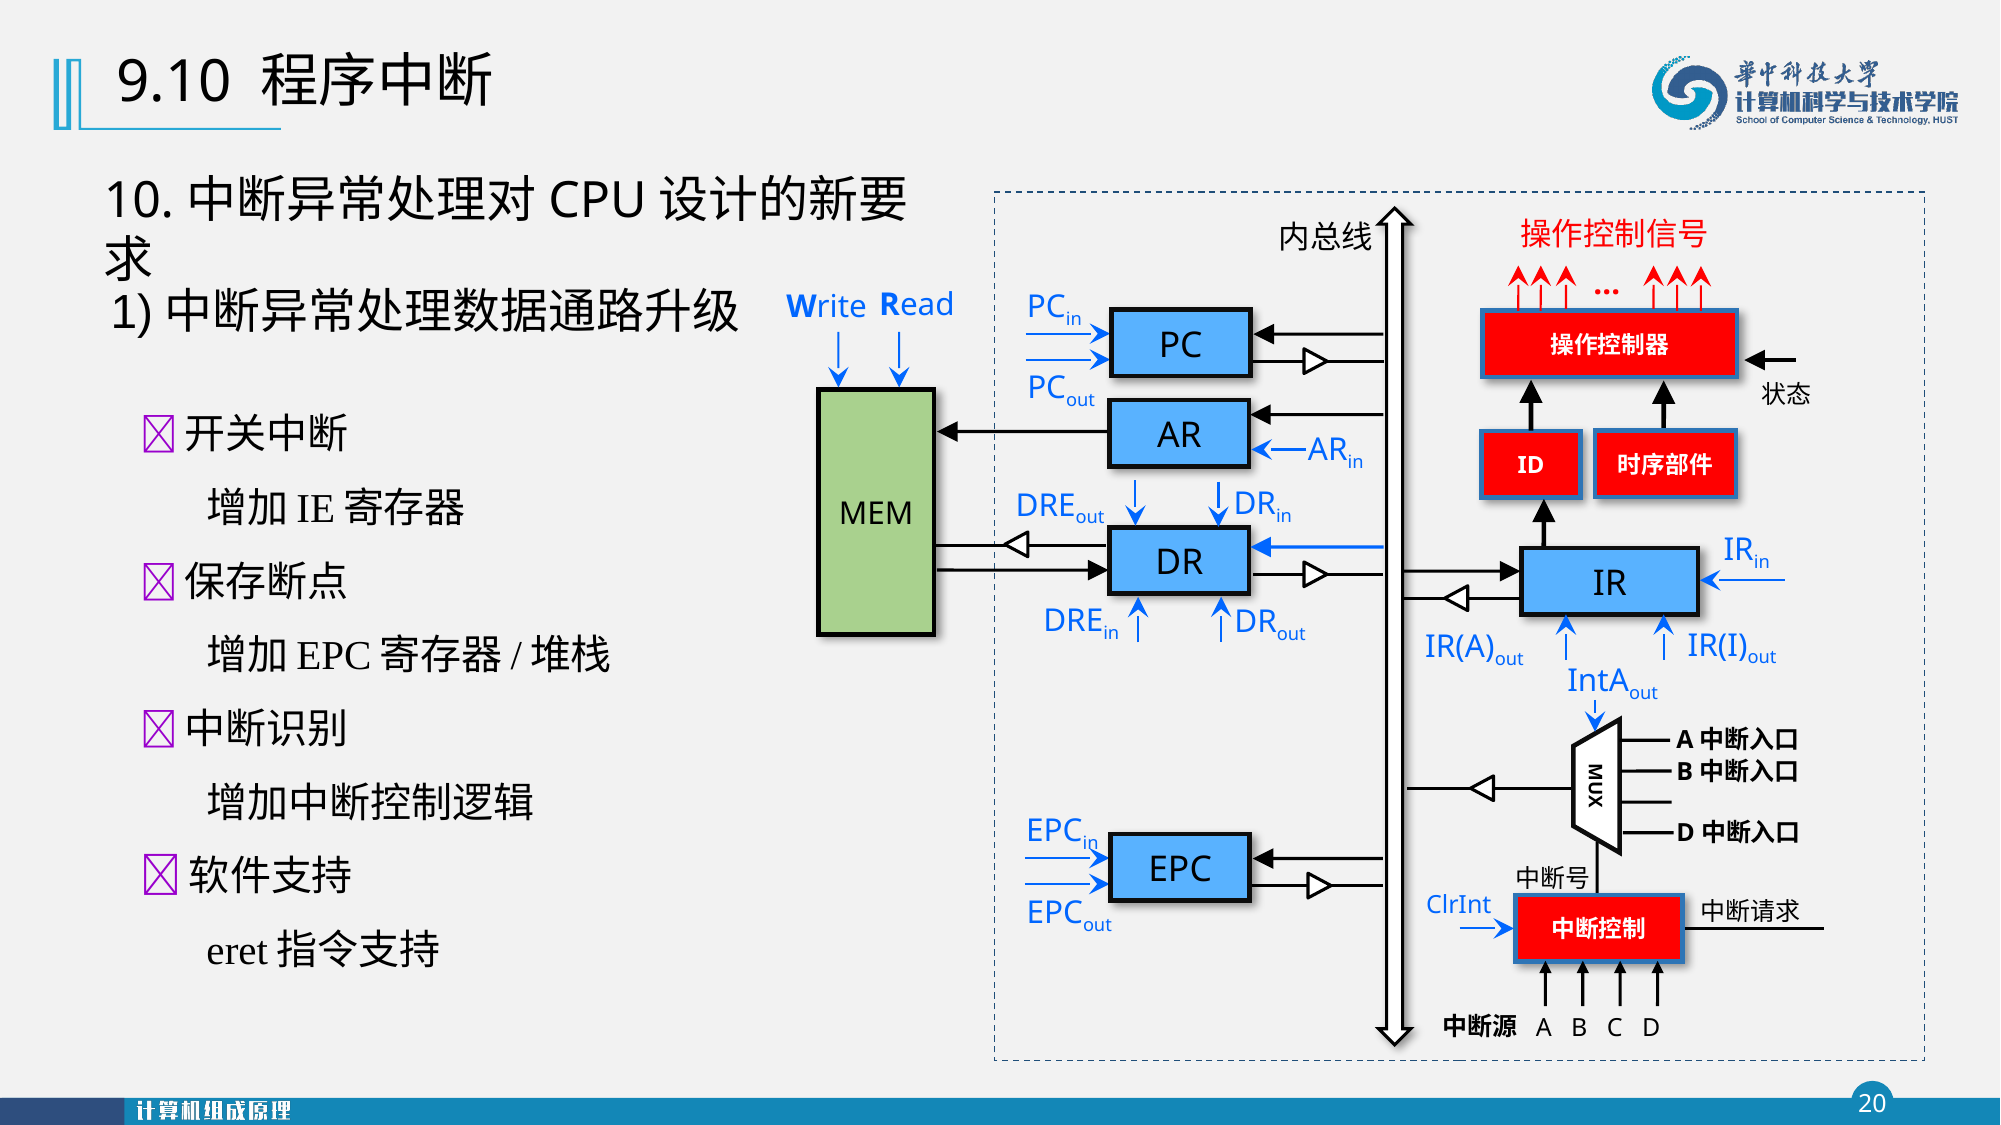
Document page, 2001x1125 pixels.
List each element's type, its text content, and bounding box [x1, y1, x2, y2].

text_box MEM [818, 389, 934, 635]
text_box 1)中断异常处理数据通路升级 [95, 273, 794, 346]
text_box 状态 [1747, 371, 1900, 435]
text_box DR [1109, 526, 1250, 595]
text_box AR [1109, 407, 1250, 467]
text_box Write [794, 279, 891, 345]
text_box DREin [1029, 592, 1157, 656]
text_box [1501, 853, 1611, 881]
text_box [1411, 547, 1823, 681]
text_box 9.10 程序中断 [101, 31, 775, 134]
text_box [1264, 208, 1411, 1045]
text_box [1138, 596, 1222, 643]
picture [1652, 56, 1958, 130]
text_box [1595, 380, 1736, 498]
text_box DRin [1219, 476, 1264, 539]
text_box Read [864, 277, 984, 343]
text_box [1004, 541, 1028, 545]
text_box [1406, 653, 1817, 853]
text_box [1259, 407, 1264, 422]
text_box 10.中断异常处理对CPU设计的新要求 [88, 160, 961, 295]
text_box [1411, 881, 1823, 1044]
text_box [888, 366, 910, 388]
text_box DREout [1001, 477, 1142, 541]
text_box [1250, 540, 1264, 554]
text_box DRout [1220, 593, 1264, 657]
list 开关中断 增加IE寄存器 保存断点 增加EPC寄存器/堆栈 中断识别 增加中断控制逻辑 软件支持 eret指令支持 [124, 375, 732, 986]
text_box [1505, 207, 1759, 321]
text_box [994, 192, 1925, 1061]
text_box [936, 559, 1107, 581]
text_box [1011, 802, 1383, 932]
text_box IRin [1737, 521, 1835, 585]
text_box [1007, 546, 1028, 557]
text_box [1481, 310, 1737, 547]
text_box [936, 421, 1108, 442]
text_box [1012, 278, 1264, 407]
picture [1652, 56, 1678, 81]
text_box [828, 366, 849, 388]
